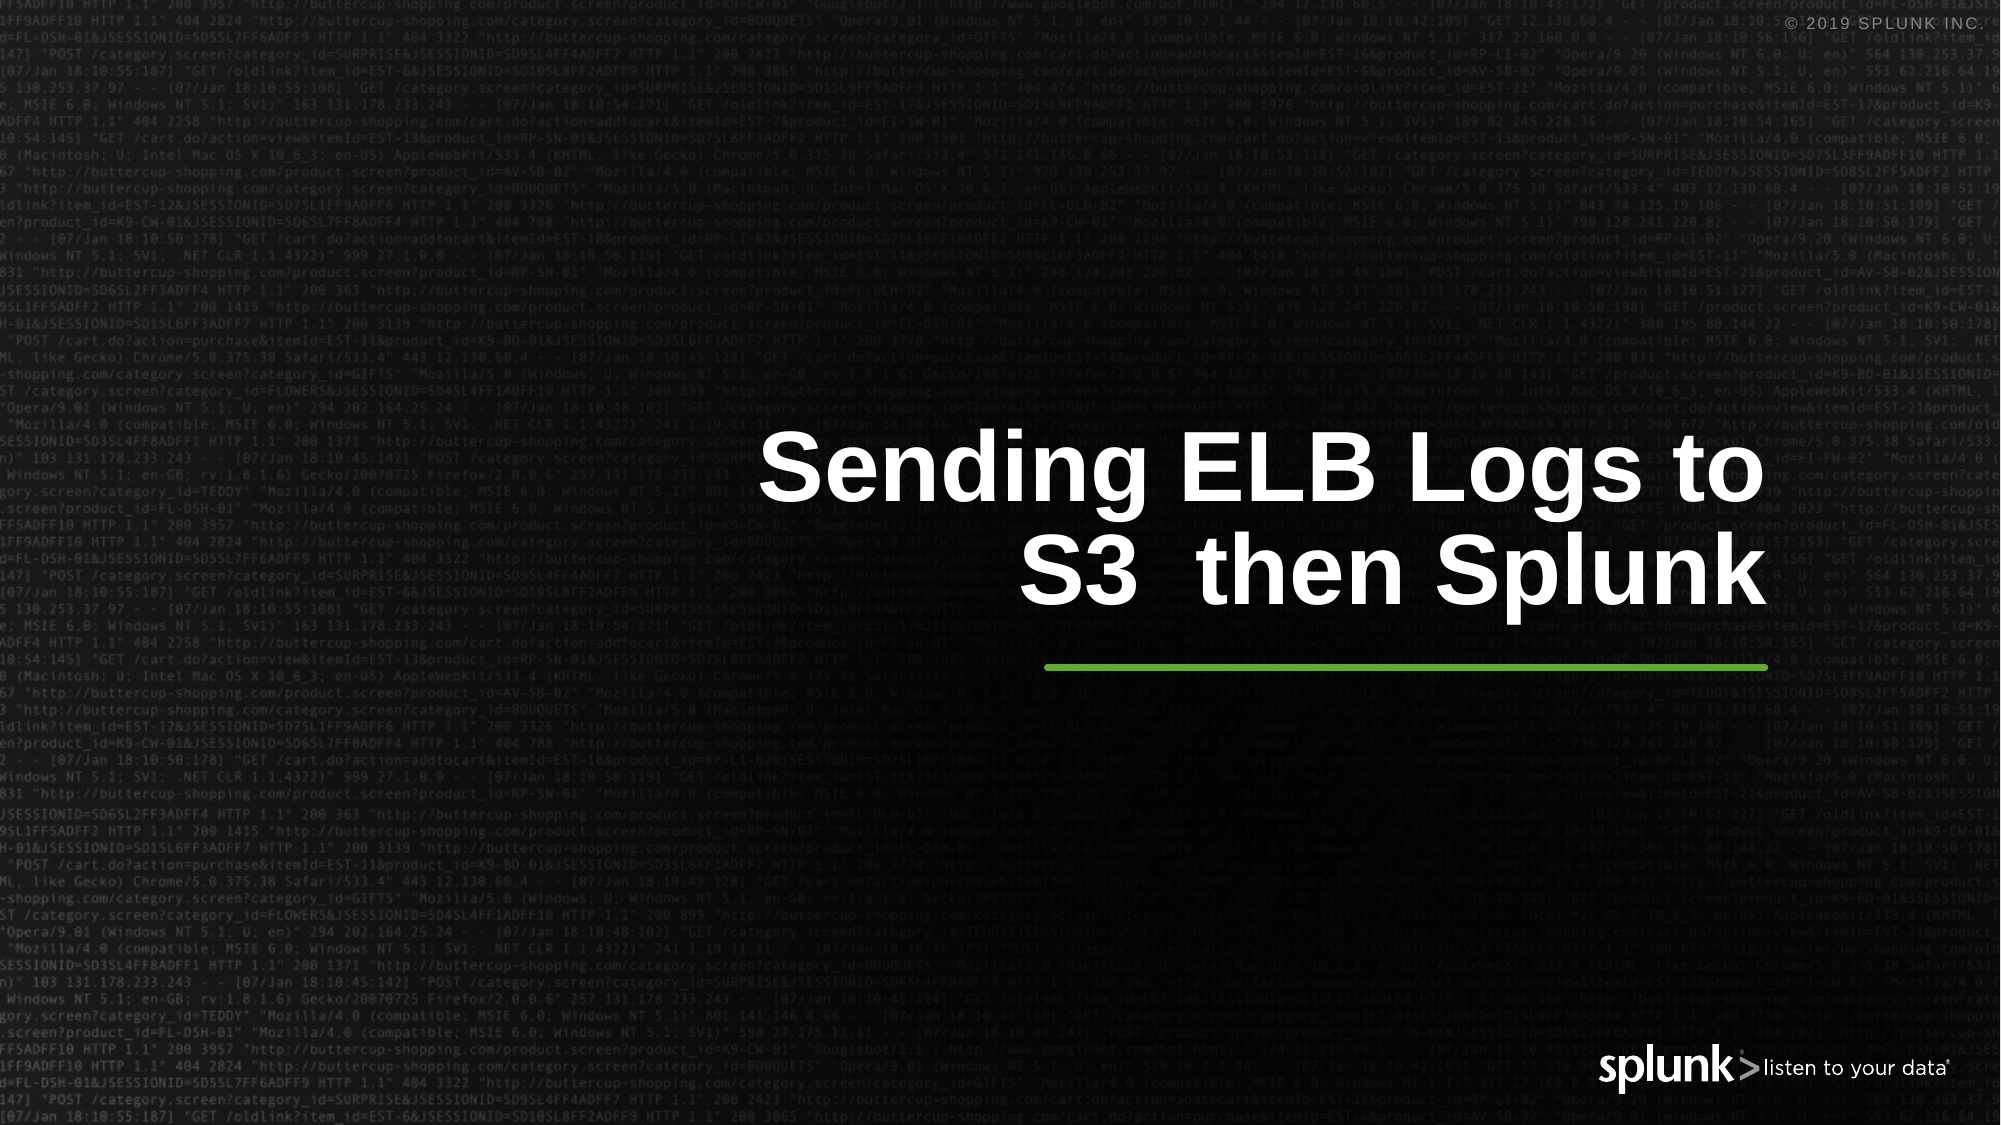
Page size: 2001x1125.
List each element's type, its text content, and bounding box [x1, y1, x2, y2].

picture [0, 0, 2001, 1125]
title Sending ELB Logs to S3 then Splunk [701, 160, 1768, 625]
